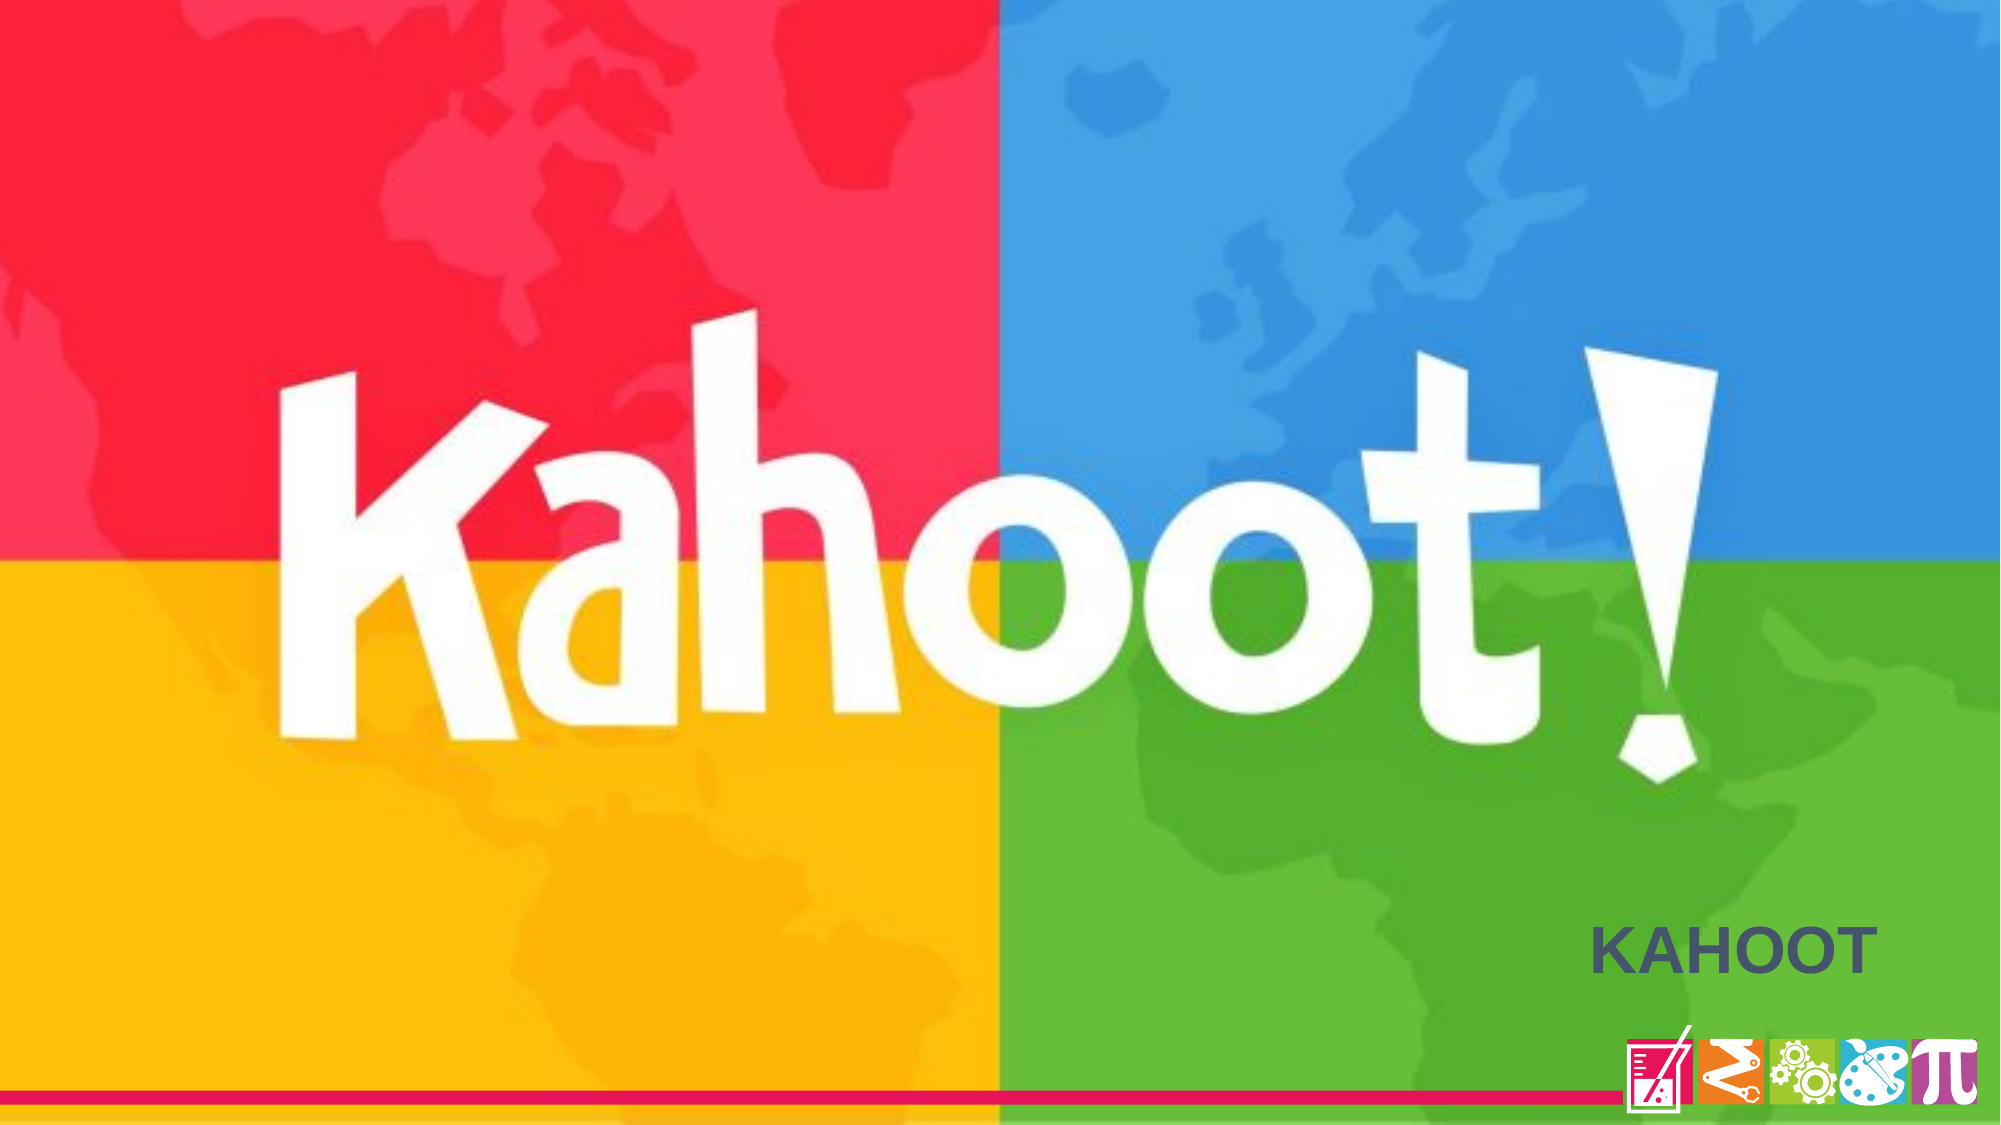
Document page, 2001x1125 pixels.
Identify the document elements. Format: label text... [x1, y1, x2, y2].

text_box KAHOOT [1574, 899, 1894, 995]
picture [0, 0, 2001, 1125]
